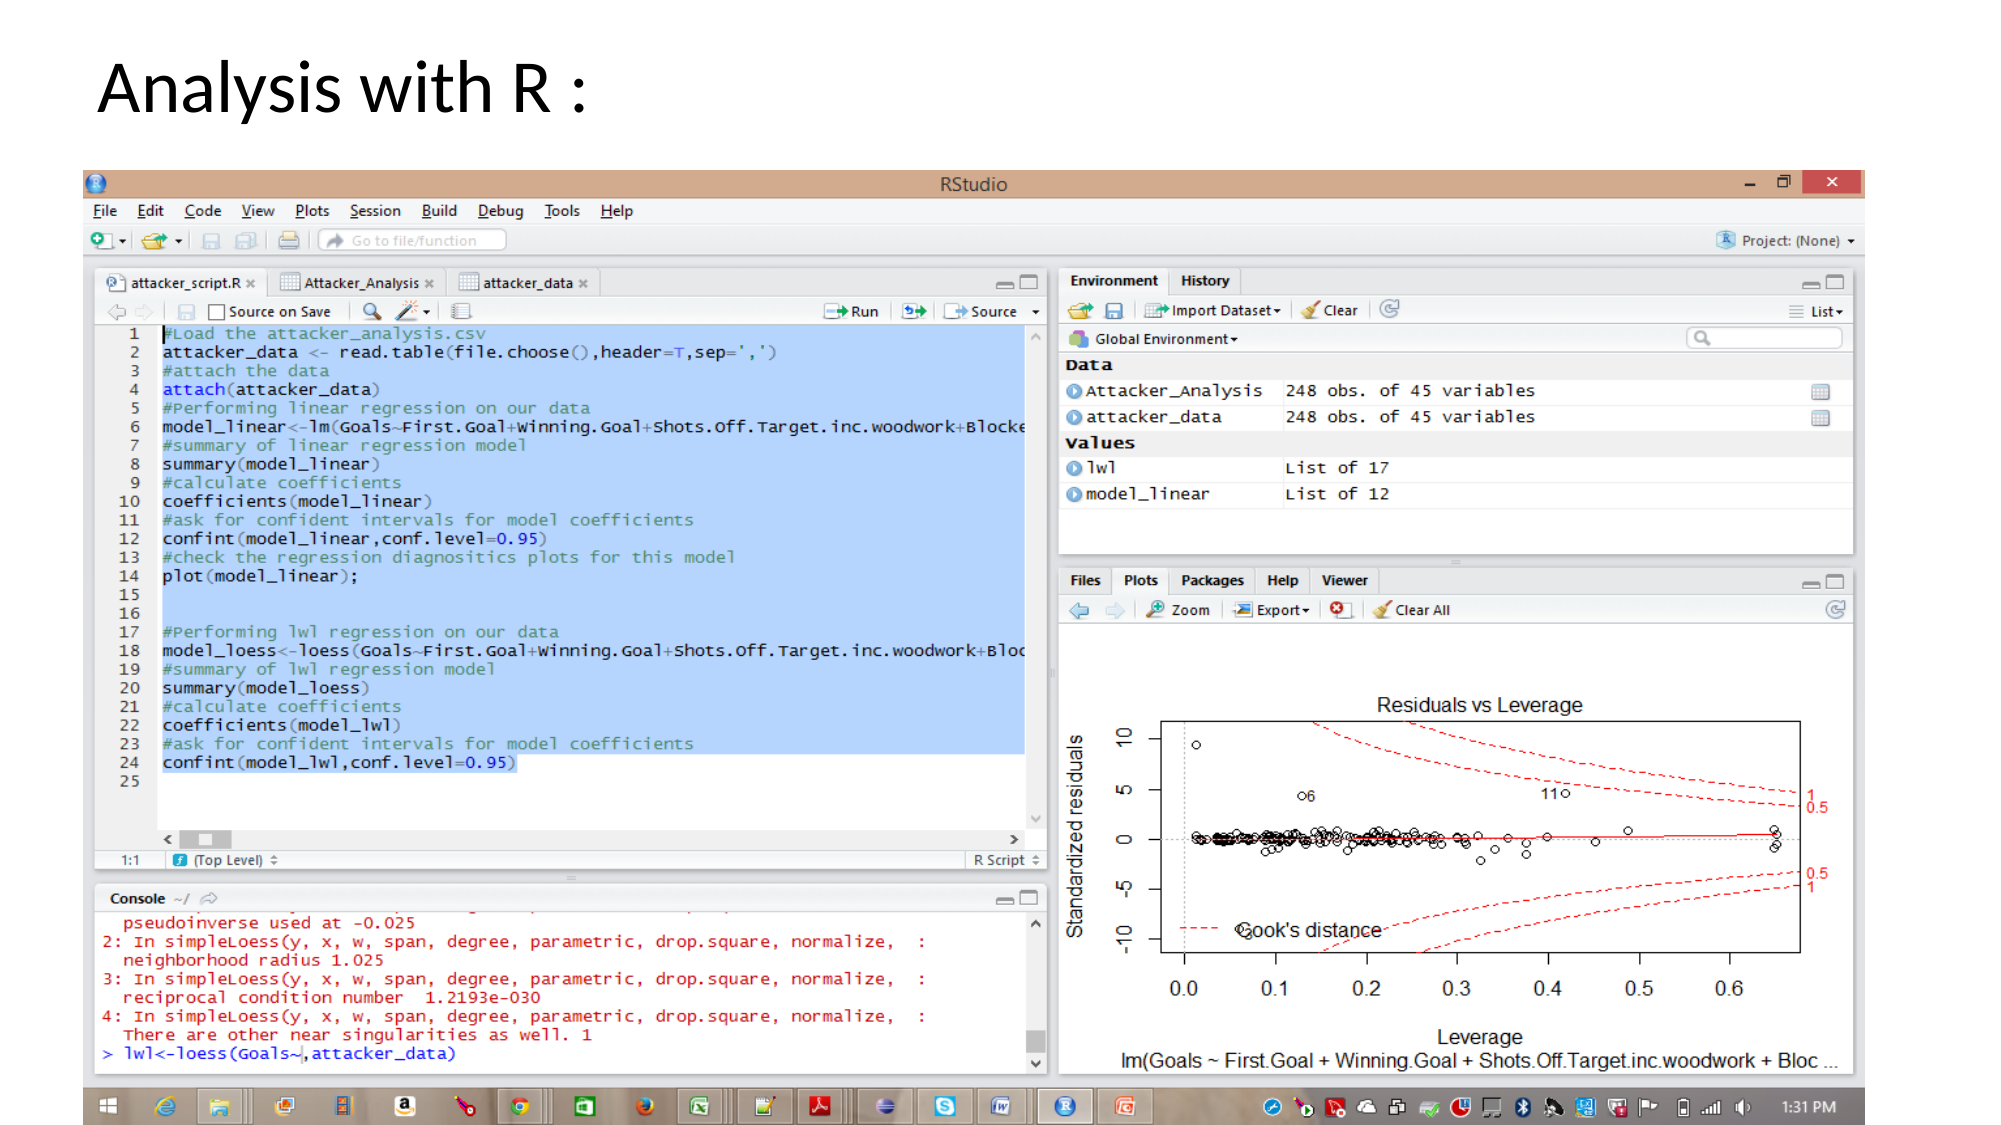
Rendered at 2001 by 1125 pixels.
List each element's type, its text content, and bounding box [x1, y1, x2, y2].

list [83, 169, 1865, 1125]
text_box Analysis with R : [83, 29, 606, 135]
